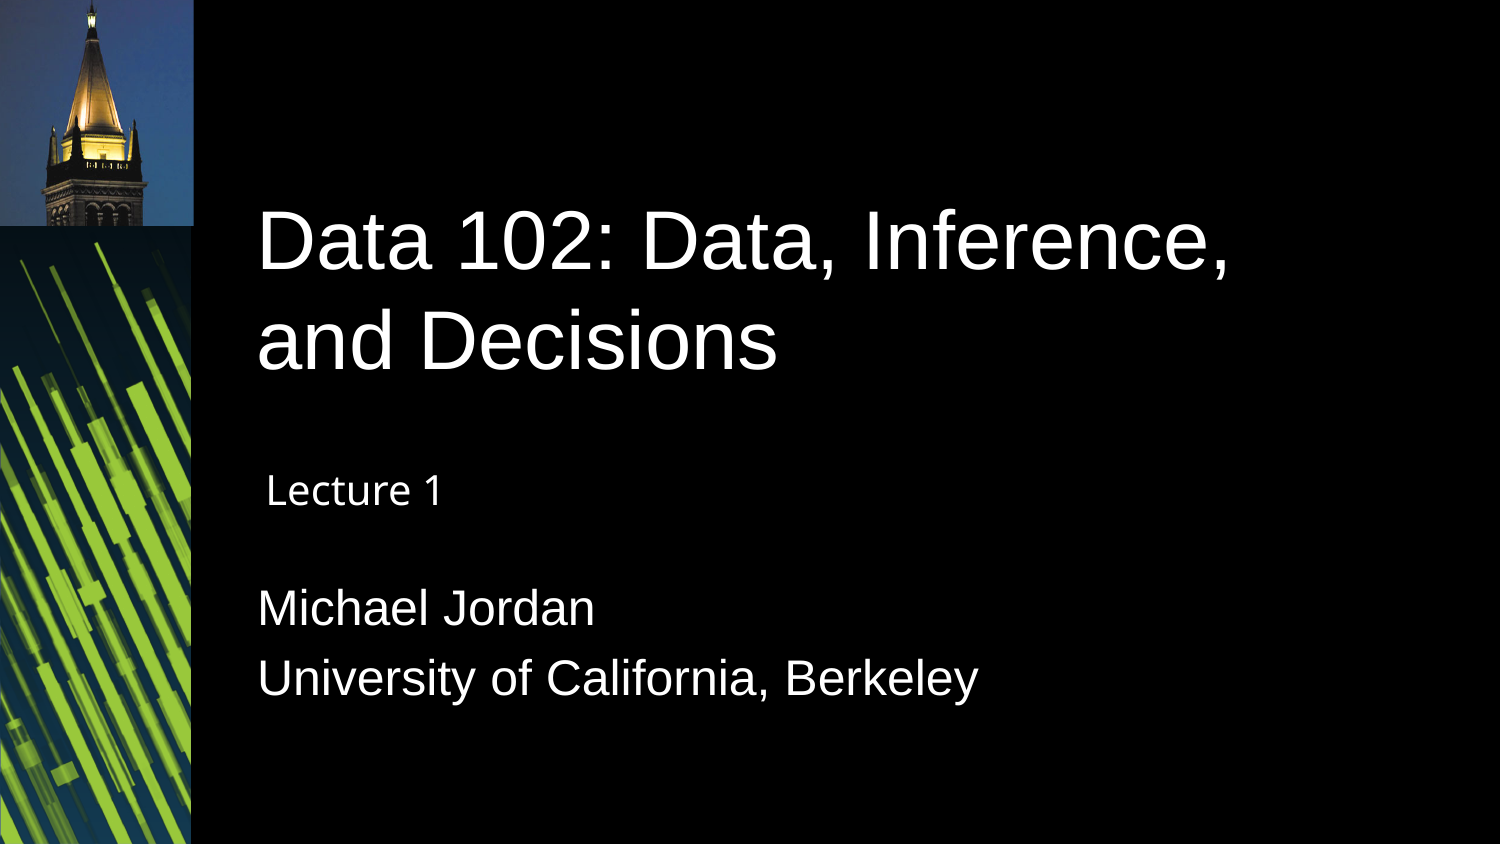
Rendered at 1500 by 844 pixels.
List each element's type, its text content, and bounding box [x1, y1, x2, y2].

picture [0, 0, 194, 226]
text_box Lecture 1 [250, 456, 462, 522]
picture [1, 227, 191, 843]
subtitle Michael Jordan University of California, Berkeley [242, 540, 1405, 714]
text_box Data 102: Data, Inference, and Decisions [242, 179, 1277, 394]
